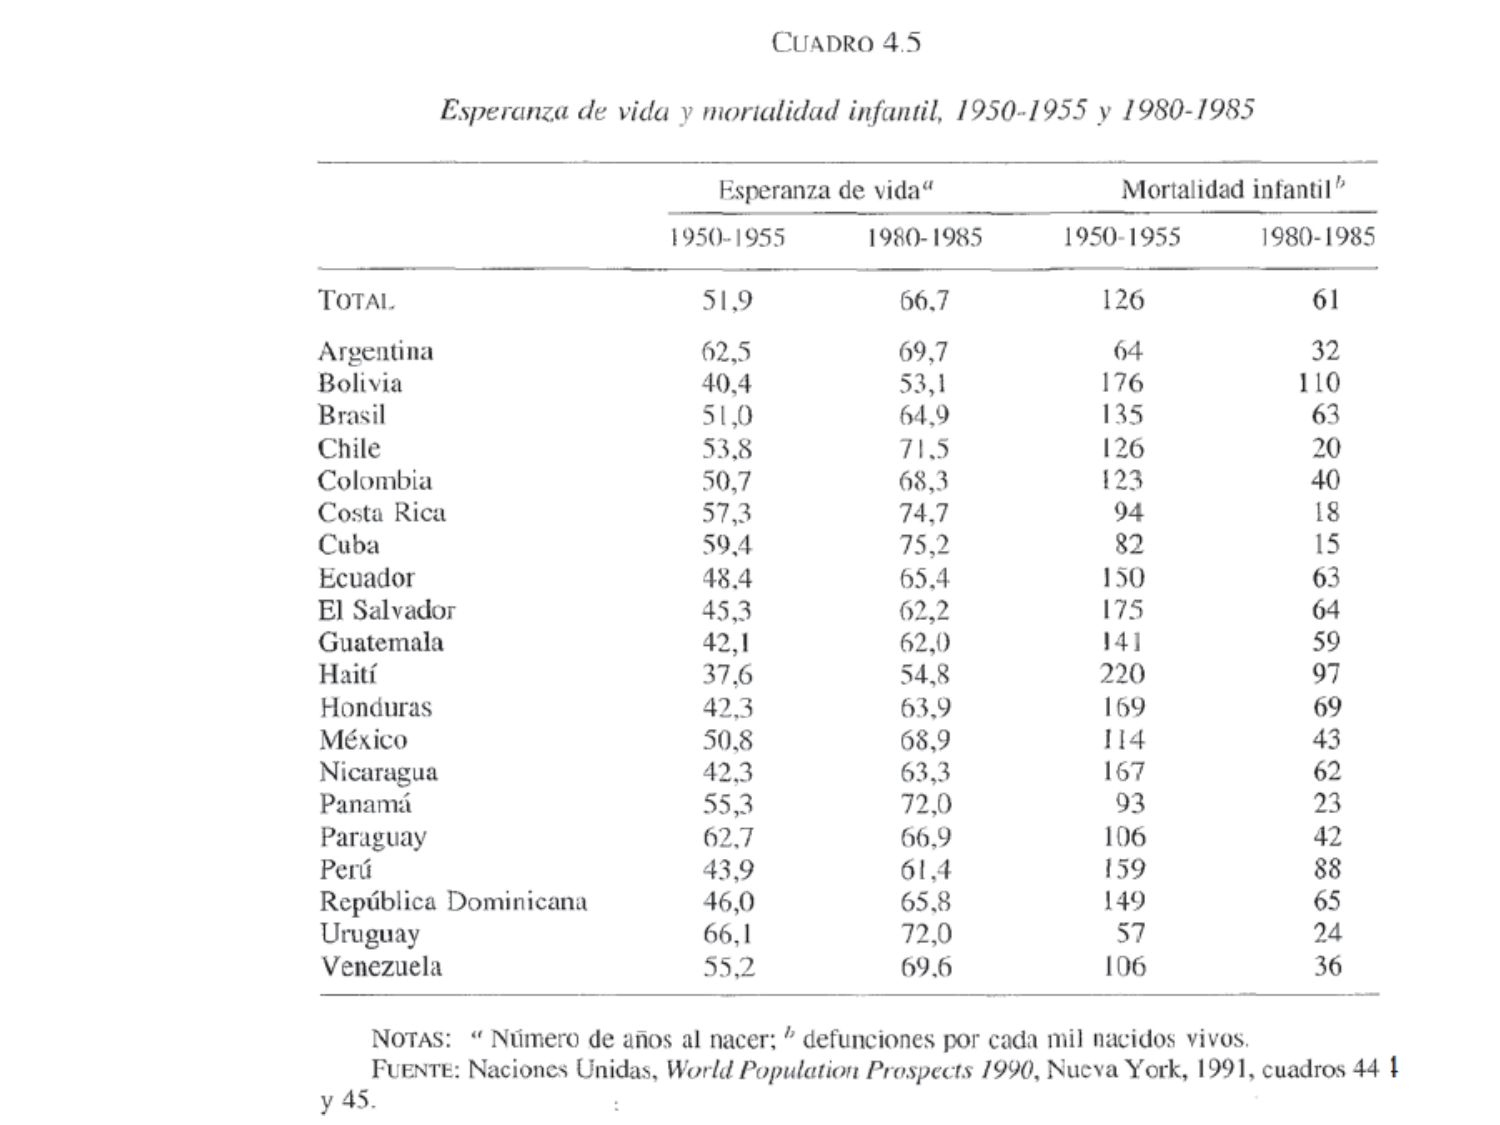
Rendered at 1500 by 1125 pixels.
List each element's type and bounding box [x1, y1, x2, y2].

picture [289, 19, 1453, 1116]
